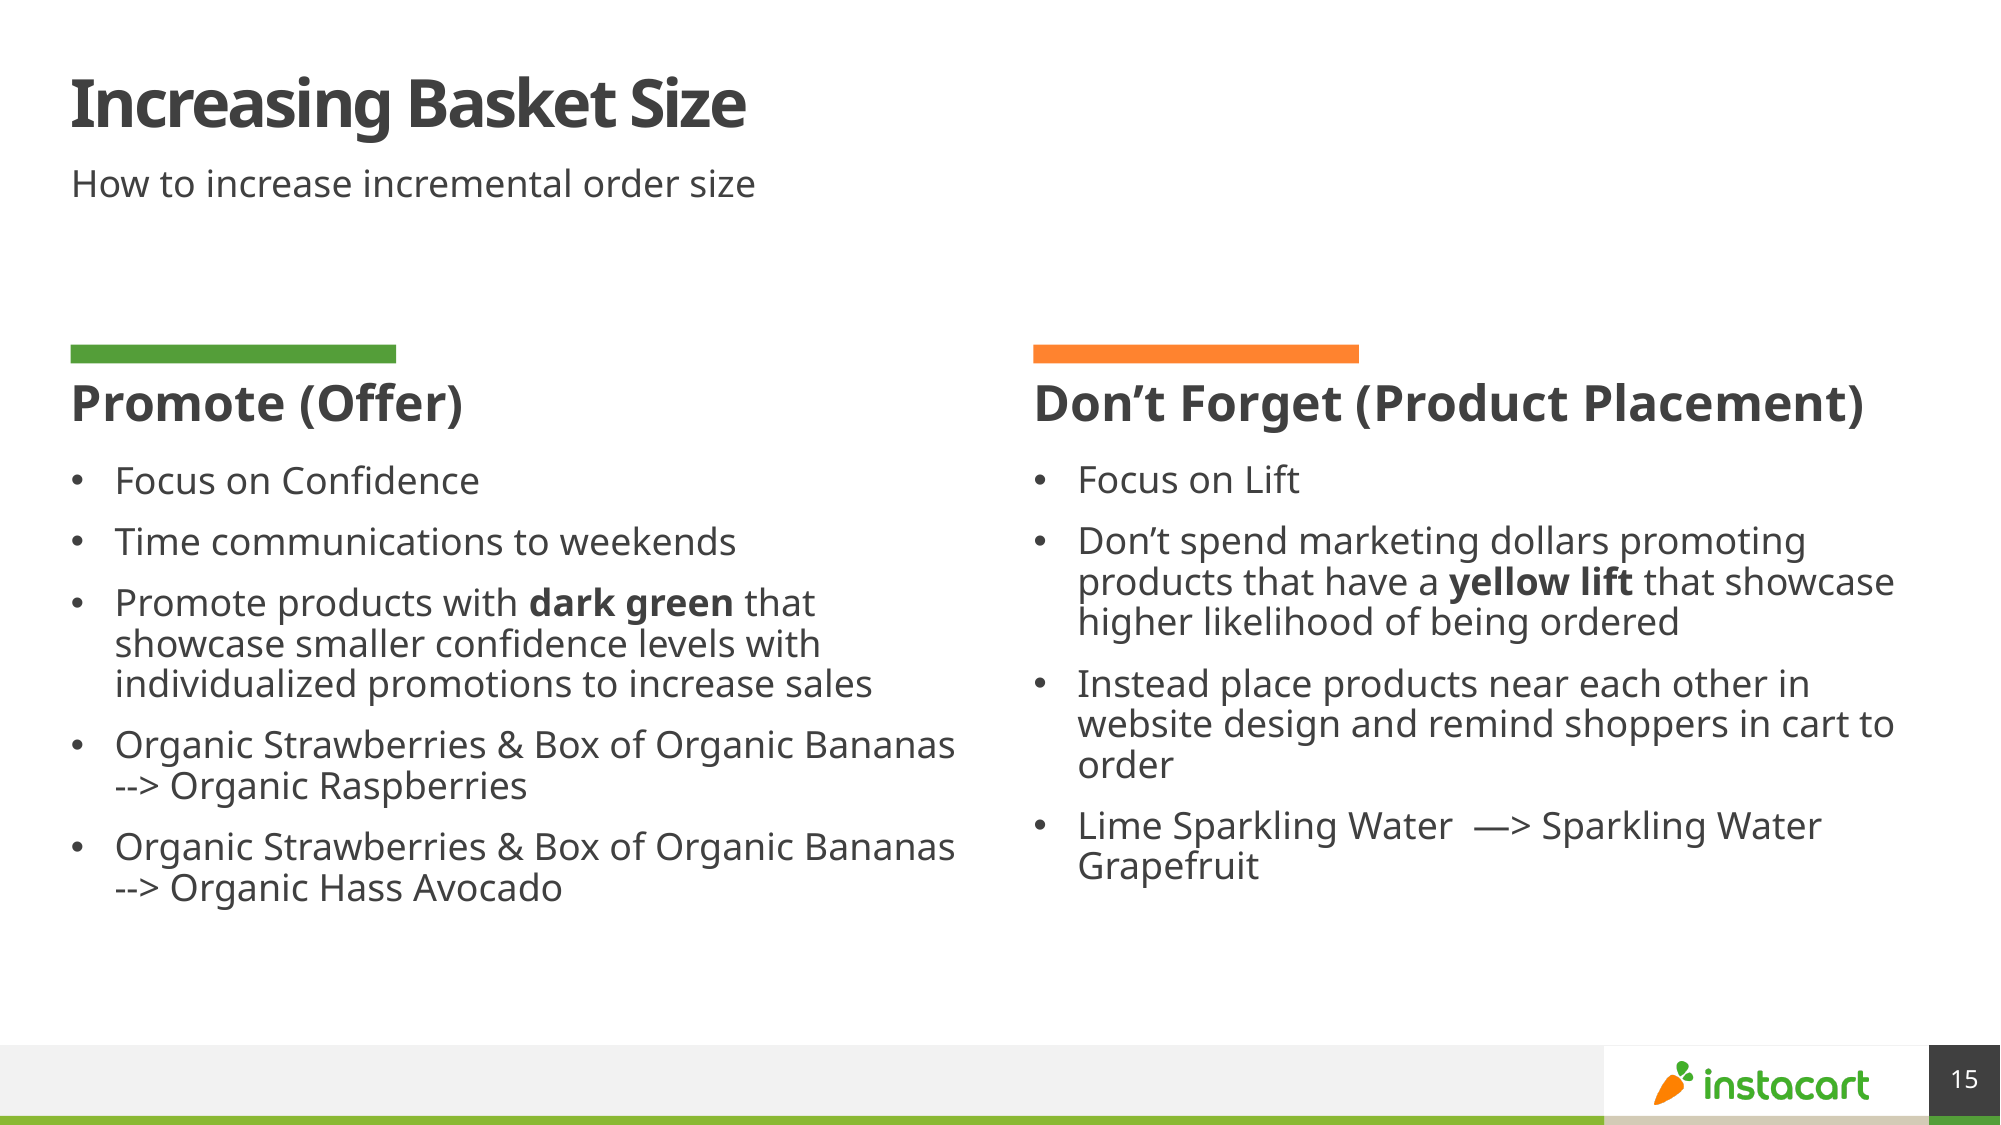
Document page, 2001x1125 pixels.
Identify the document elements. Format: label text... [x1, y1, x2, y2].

slide_number 15 [1929, 1045, 2000, 1116]
list Promote (Offer) [70, 378, 969, 438]
list Focus on Confidence Time communications to weekends Promote products with dark green that showcase smaller confidence levels with individualized promotions to increase sales Organic Strawberries & Box of Organic Bananas --> Organic Raspberries Organic Strawberries & Box of Organic Bananas --> Organic Hass Avocado [70, 461, 969, 1016]
picture [1654, 1061, 1869, 1105]
title Increasing Basket Size [70, 70, 1932, 142]
list How to increase incremental order size [70, 165, 1931, 225]
list Focus on Lift Don’t spend marketing dollars promoting products that have a yellow lift that showcase higher likelihood of being ordered Instead place products near each other in website design and remind shoppers in cart to order Lime Sparkling Water —> Sparkling Water Grapefruit [1033, 461, 1932, 1016]
list Don’t Forget (Product Placement) [1033, 378, 1932, 438]
